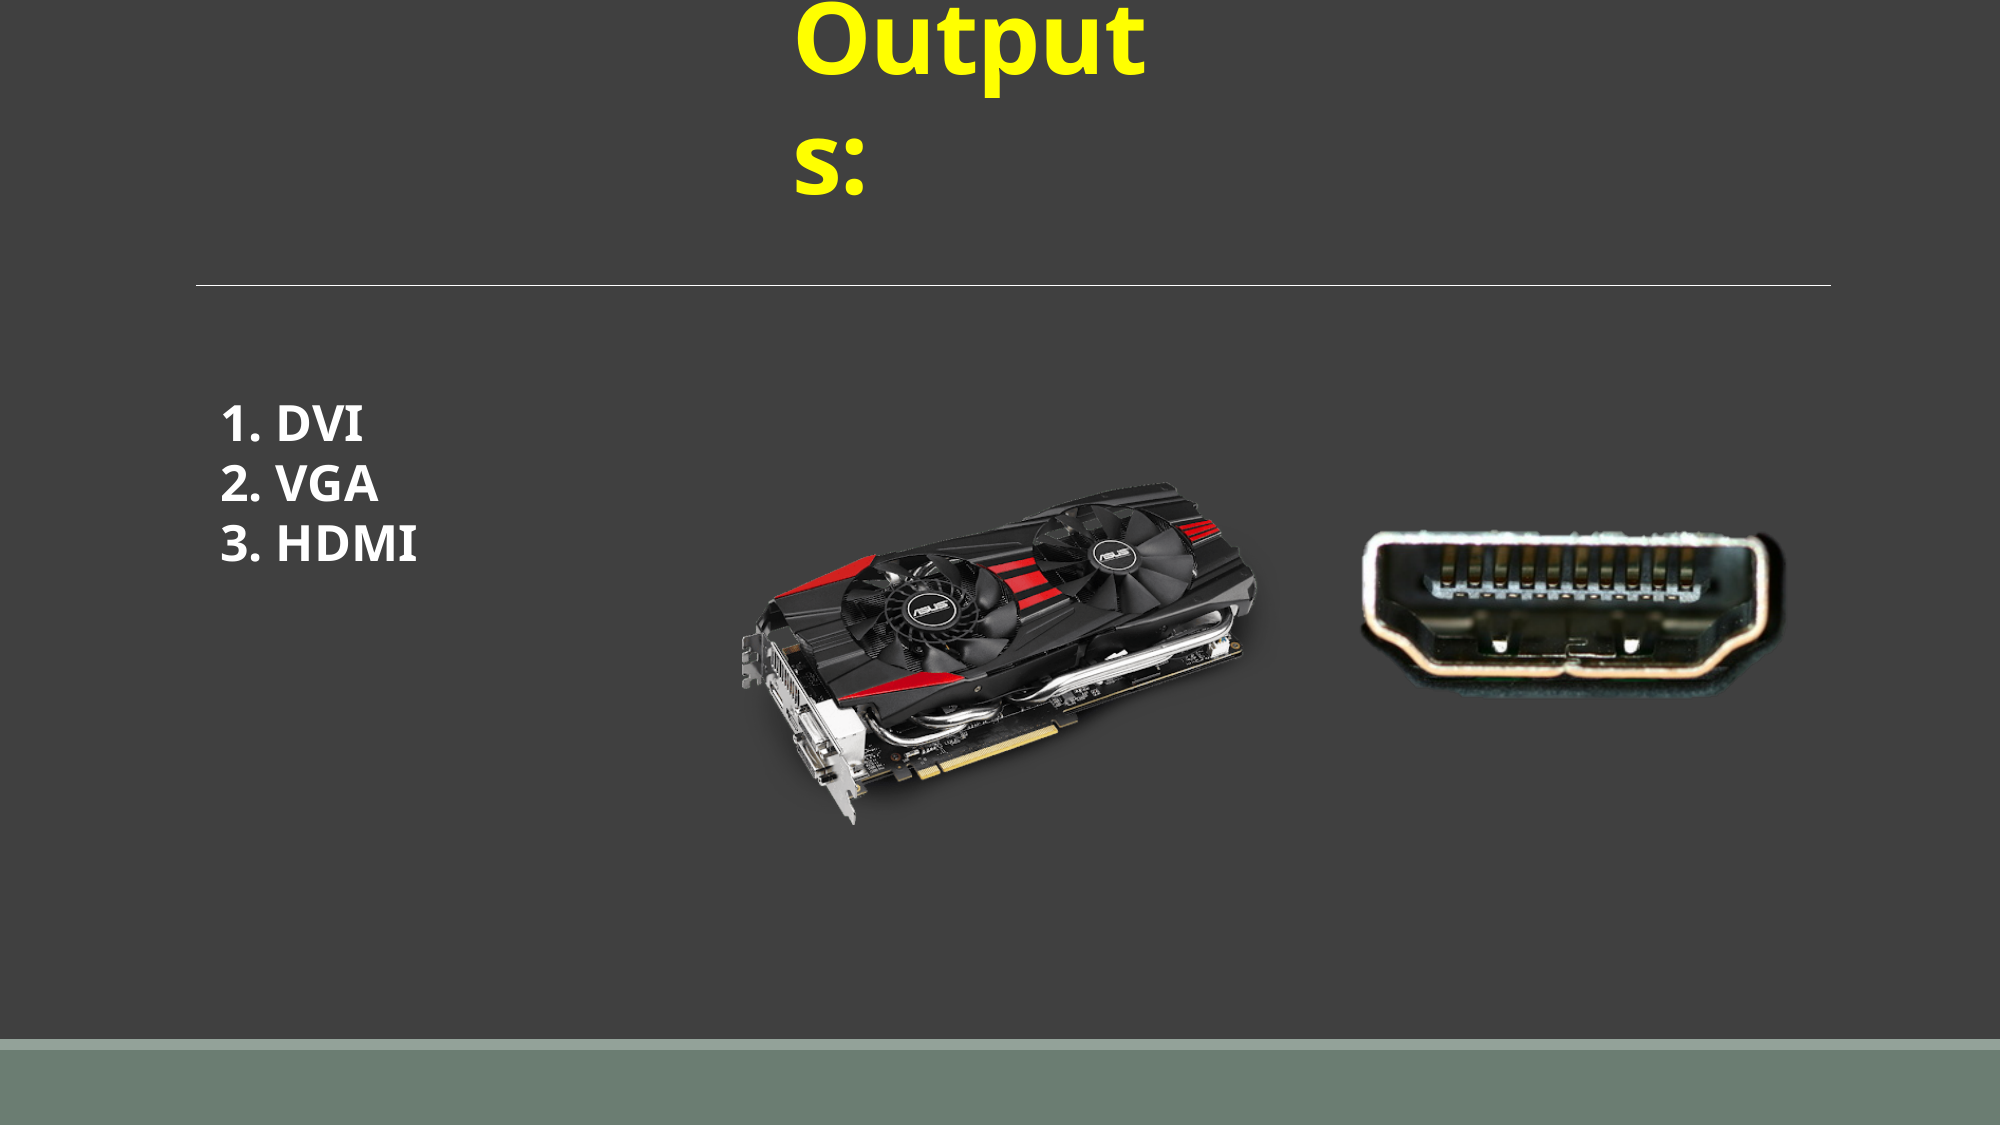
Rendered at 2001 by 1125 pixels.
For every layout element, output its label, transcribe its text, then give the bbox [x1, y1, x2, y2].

title Outputs: [789, 0, 1178, 215]
picture [1288, 454, 1878, 770]
picture [742, 481, 1283, 826]
text_box 1. DVI 2. VGA 3. HDMI [205, 383, 1013, 579]
